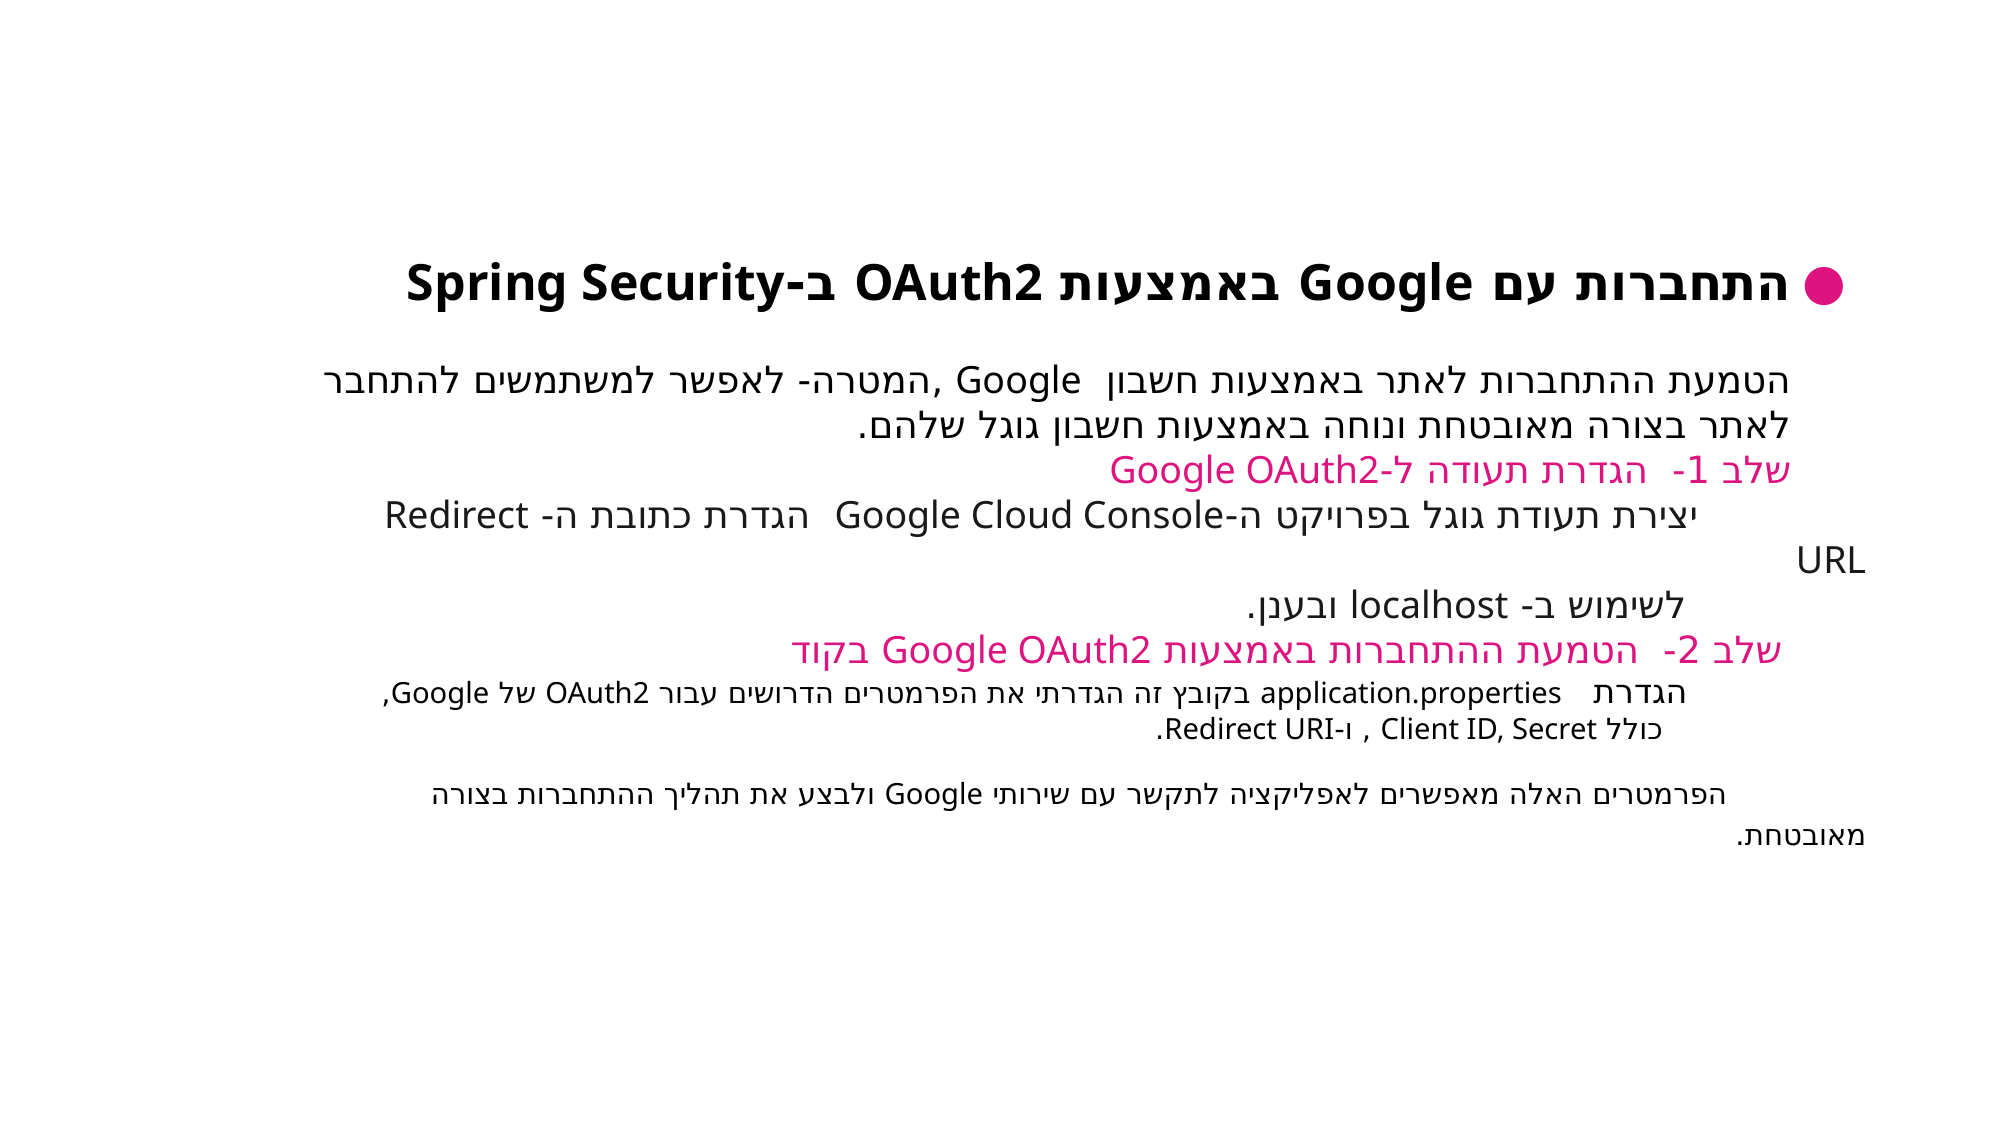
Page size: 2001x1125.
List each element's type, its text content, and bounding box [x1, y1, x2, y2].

text_box התחברות עם Google באמצעות OAuth2 ב-Spring Security הטמעת ההתחברות לאתר באמצעות חשבון Google ,המטרה- לאפשר למשתמשים להתחבר לאתר בצורה מאובטחת ונוחה באמצעות חשבון גוגל שלהם. שלב 1- הגדרת תעודה ל-Google OAuth2 יצירת תעודת גוגל בפרויקט ה-Google Cloud Console הגדרת כתובת ה- Redirect URL לשימוש ב- localhost ובענן. שלב 2- הטמעת ההתחברות באמצעות Google OAuth2 בקוד הגדרת application.properties בקובץ זה הגדרתי את הפרמטרים הדרושים עבור OAuth2 של Google, כולל Client ID, Secret , ו-Redirect URI. הפרמטרים האלה מאפשרים לאפליקציה לתקשר עם שירותי Google ולבצע את תהליך ההתחברות בצורה מאובטחת. [294, 243, 1882, 859]
